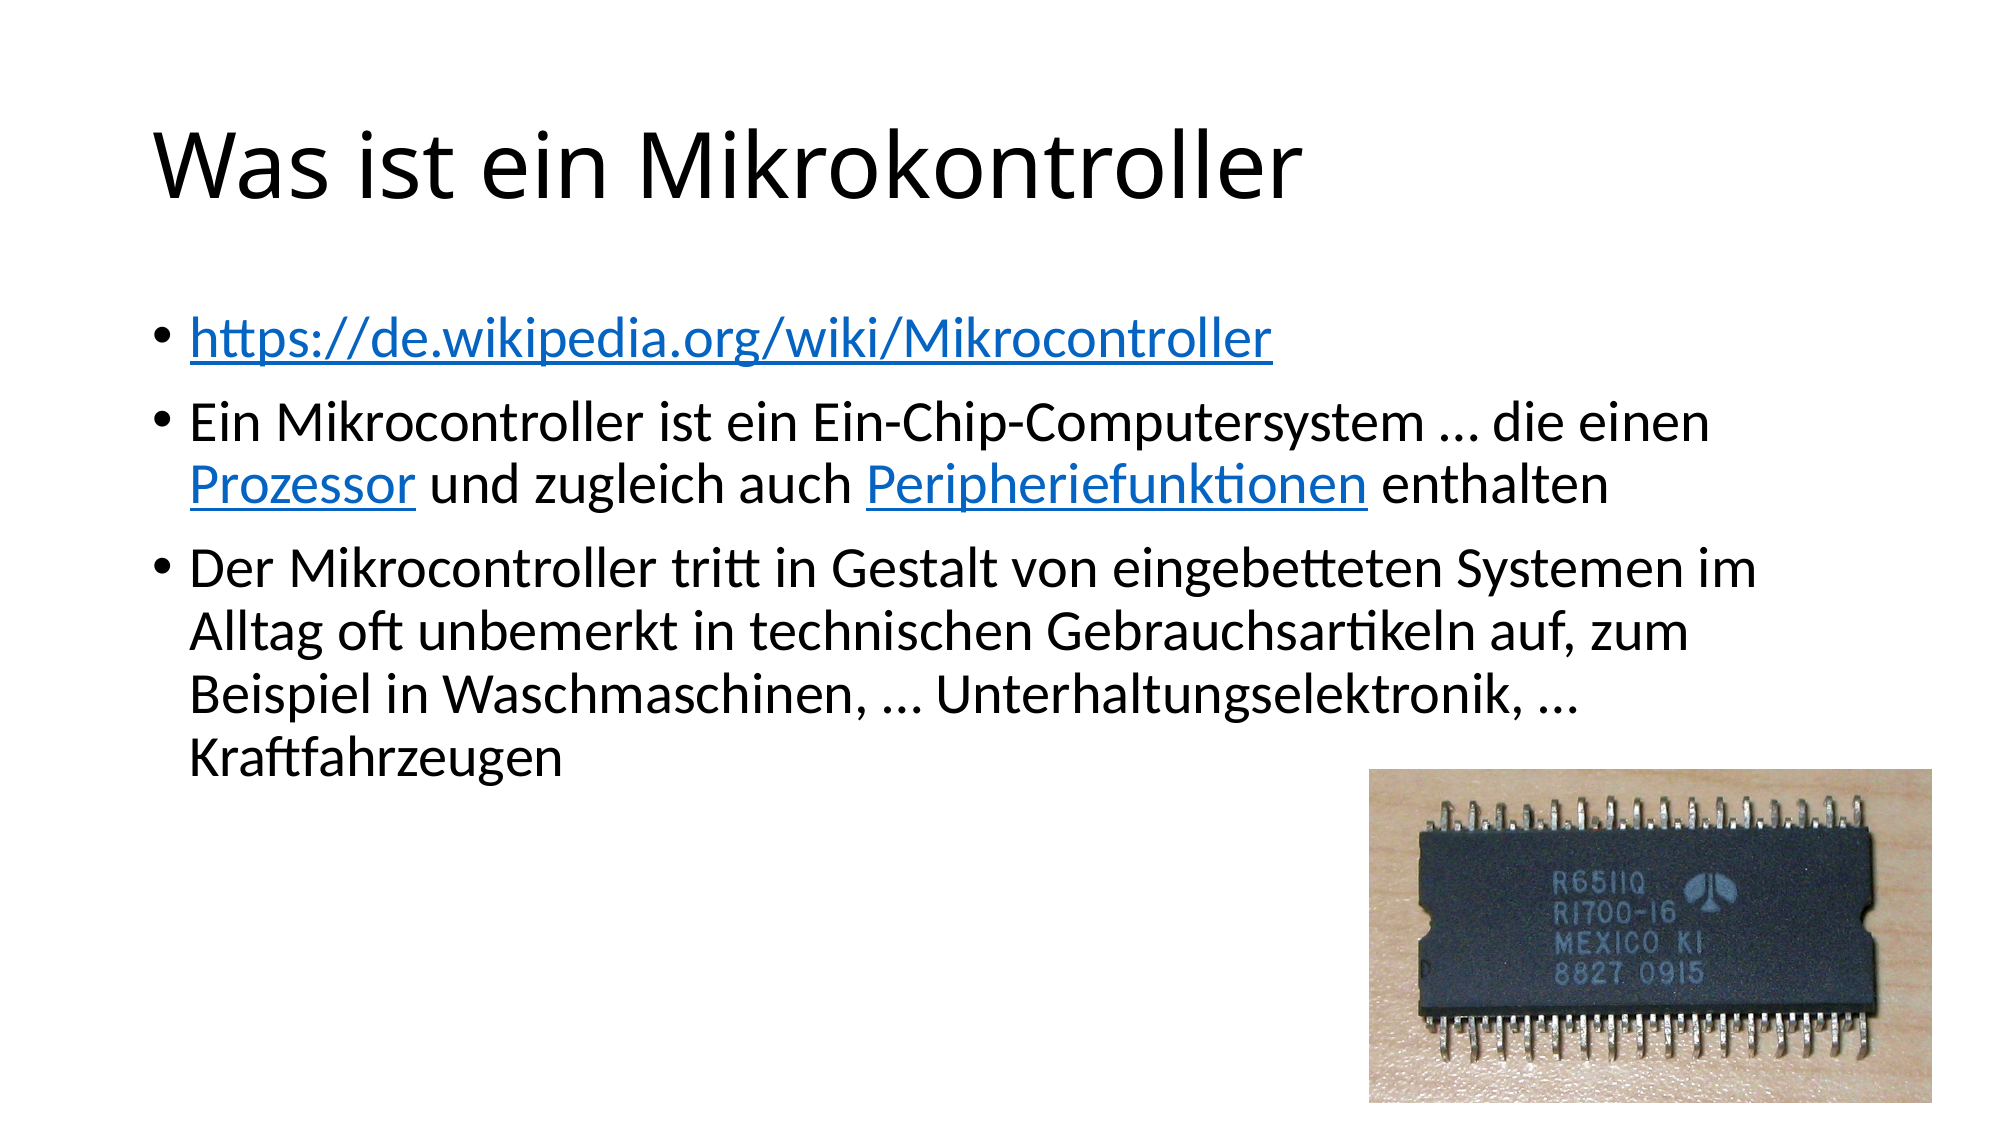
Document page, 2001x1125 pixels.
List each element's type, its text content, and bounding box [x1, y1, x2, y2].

list https://de.wikipedia.org/wiki/Mikrocontroller Ein Mikrocontroller ist ein Ein-Chip-Computersystem … die einen Prozessor und zugleich auch Peripheriefunktionen enthalten Der Mikrocontroller tritt in Gestalt von eingebetteten Systemen im Alltag oft unbemerkt in technischen Gebrauchsartikeln auf, zum Beispiel in Waschmaschinen, … Unterhaltungselektronik, … Kraftfahrzeugen [137, 299, 1863, 1014]
title Was ist ein Mikrokontroller [137, 59, 1863, 278]
picture [1369, 769, 1932, 1103]
